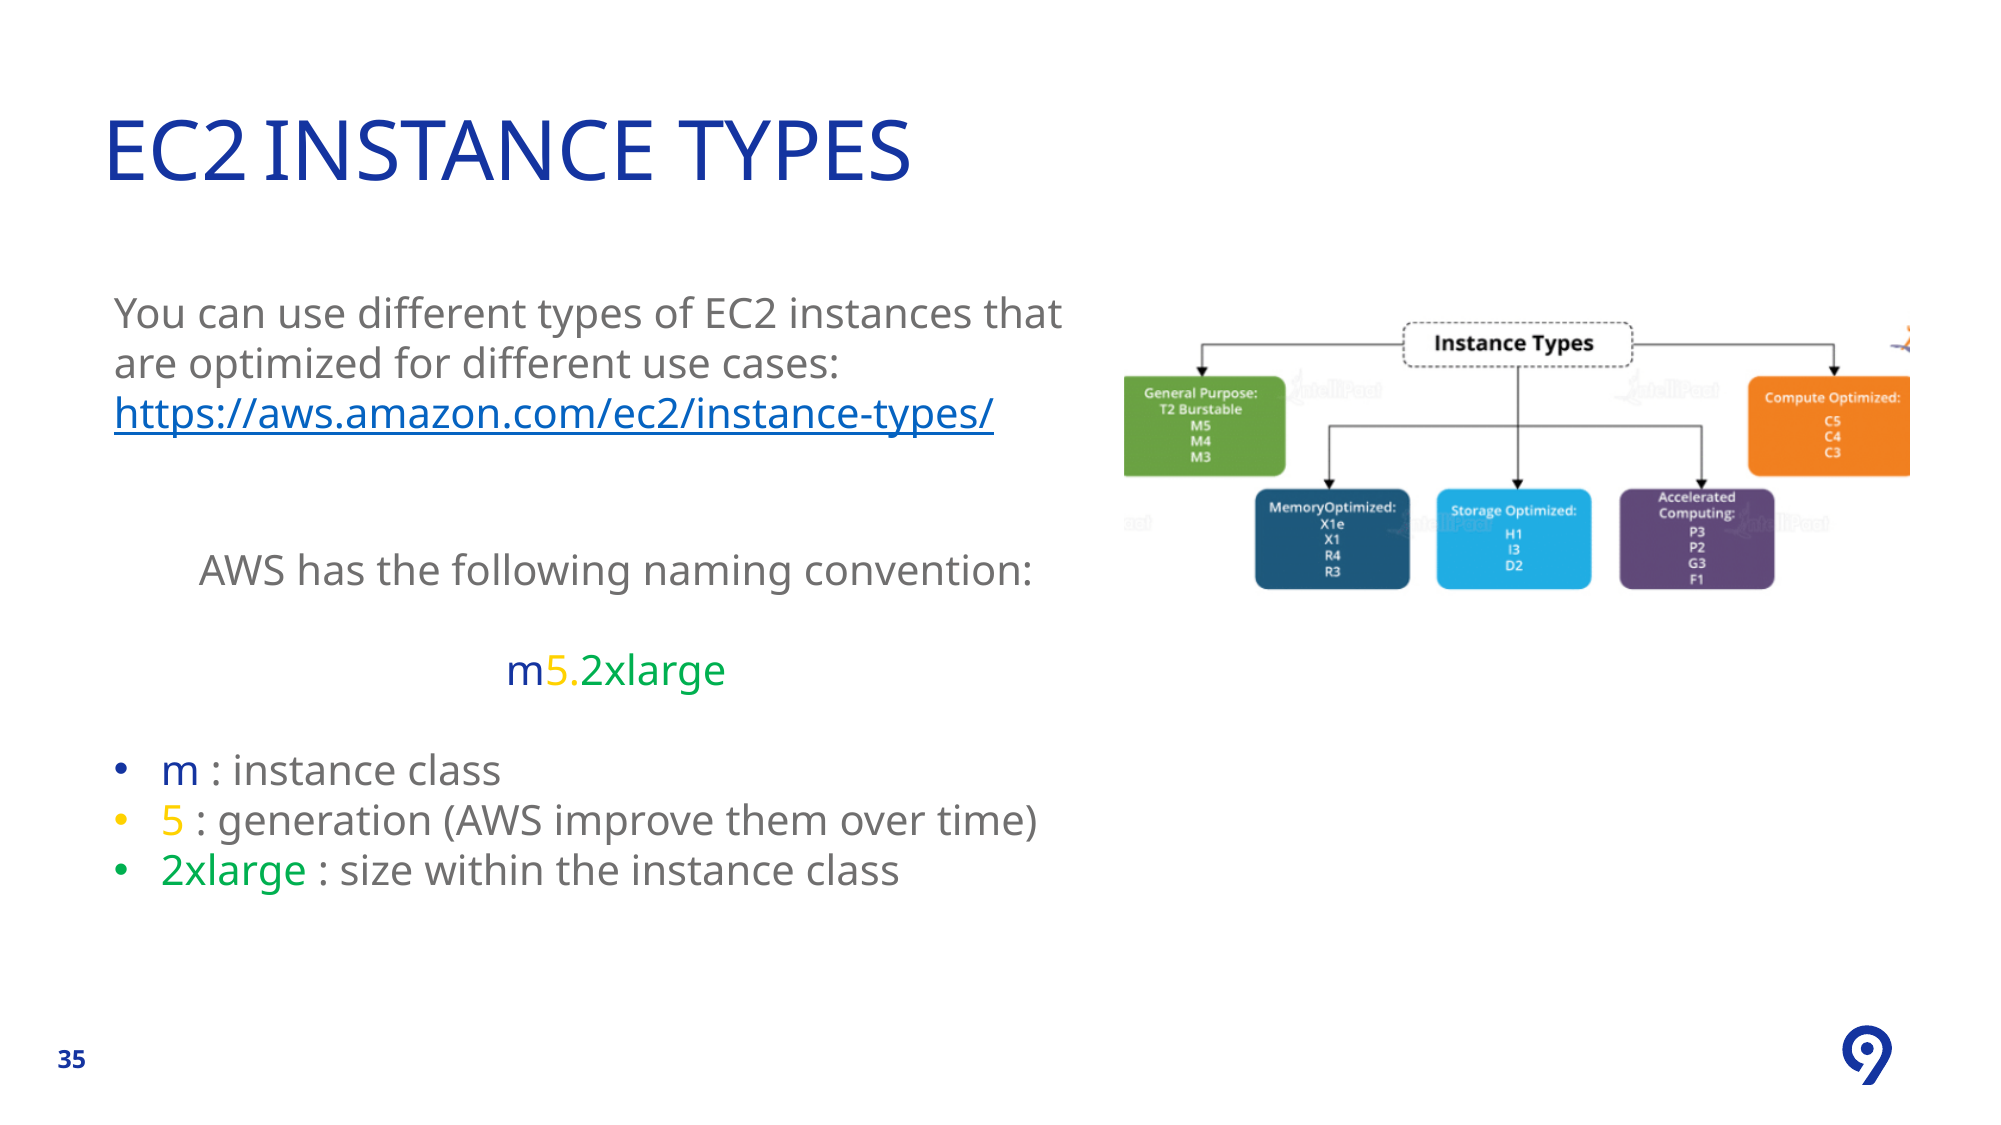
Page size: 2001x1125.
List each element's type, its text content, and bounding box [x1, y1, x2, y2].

picture [1087, 303, 1910, 641]
slide_number 35 [57, 1045, 103, 1077]
list EC2 INSTANCE TYPES [102, 146, 915, 268]
text_box You can use different types of EC2 instances that are optimized for different use cases: https://aws.amazon.com/ec2/instance-types/ AWS has the following naming convention: m5.2xlarge m : instance class 5 : generation (AWS improve them over time) 2xlarge : size within the instance class [108, 280, 1125, 1035]
